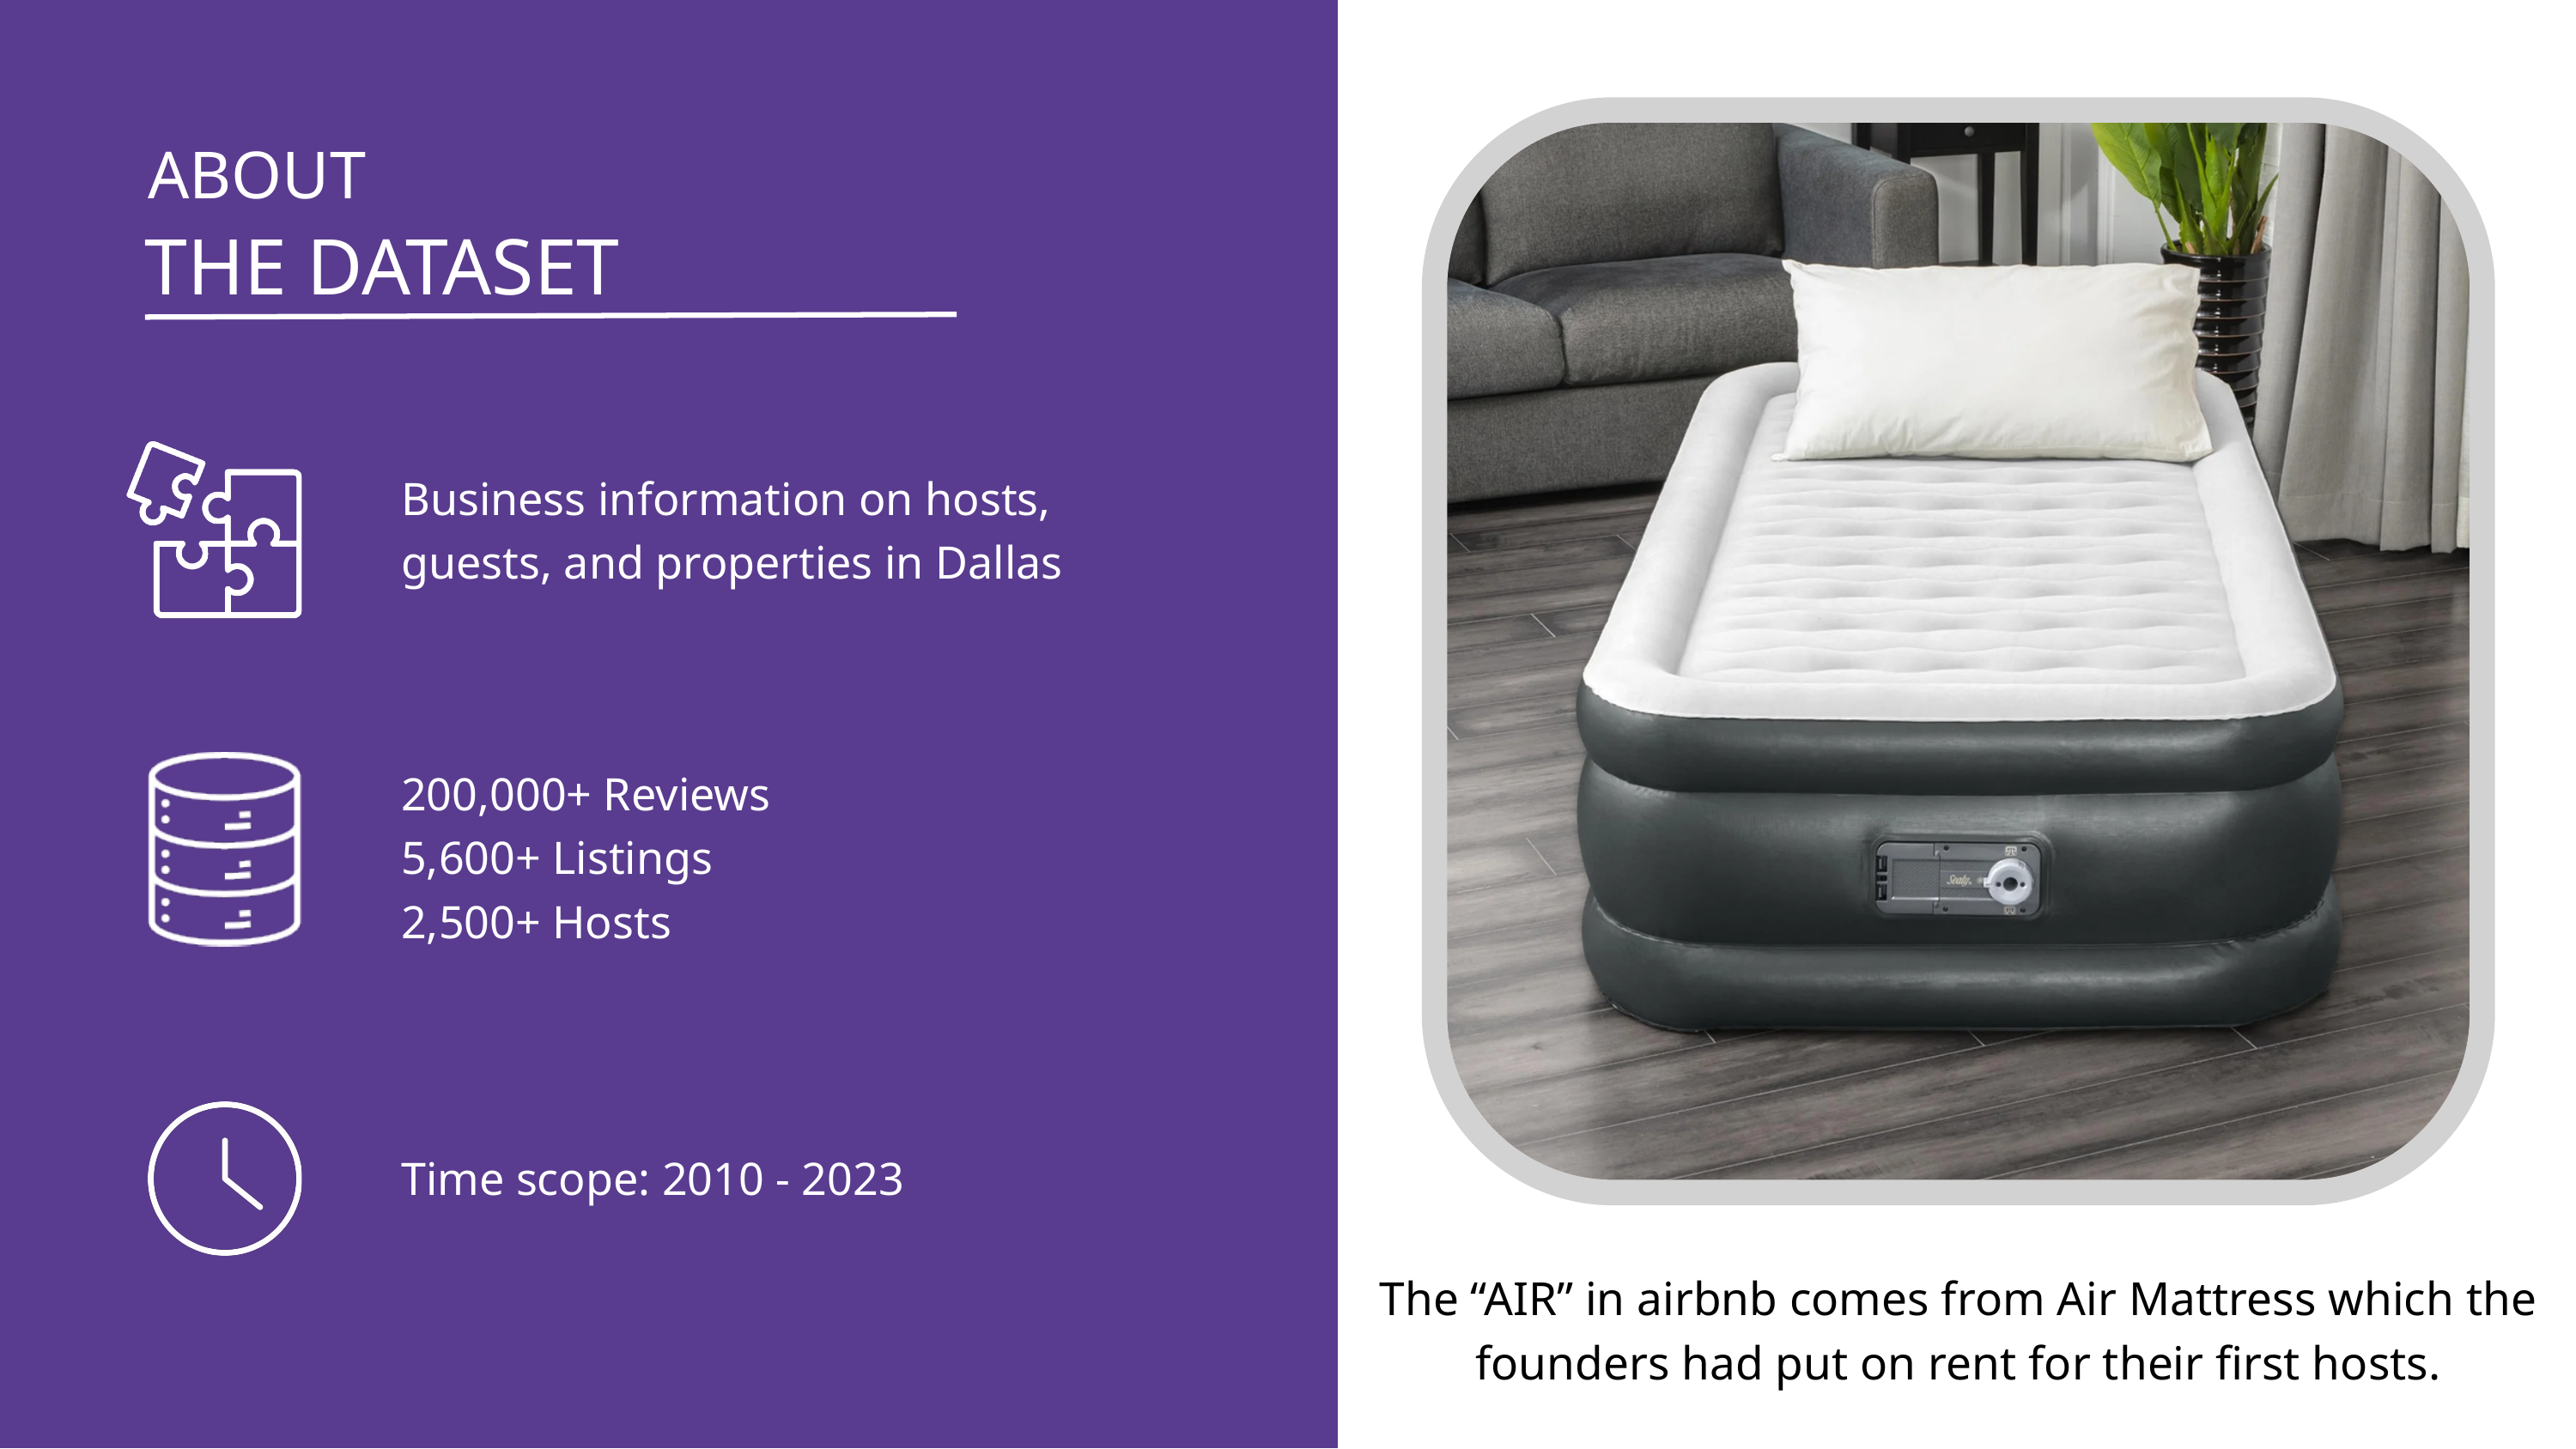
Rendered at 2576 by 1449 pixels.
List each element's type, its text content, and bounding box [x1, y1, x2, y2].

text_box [1421, 97, 2495, 1206]
text_box The “AIR” in airbnb comes from Air Mattress which the founders had put on rent for their first hosts. [1362, 1260, 2555, 1389]
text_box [0, 0, 1339, 1449]
